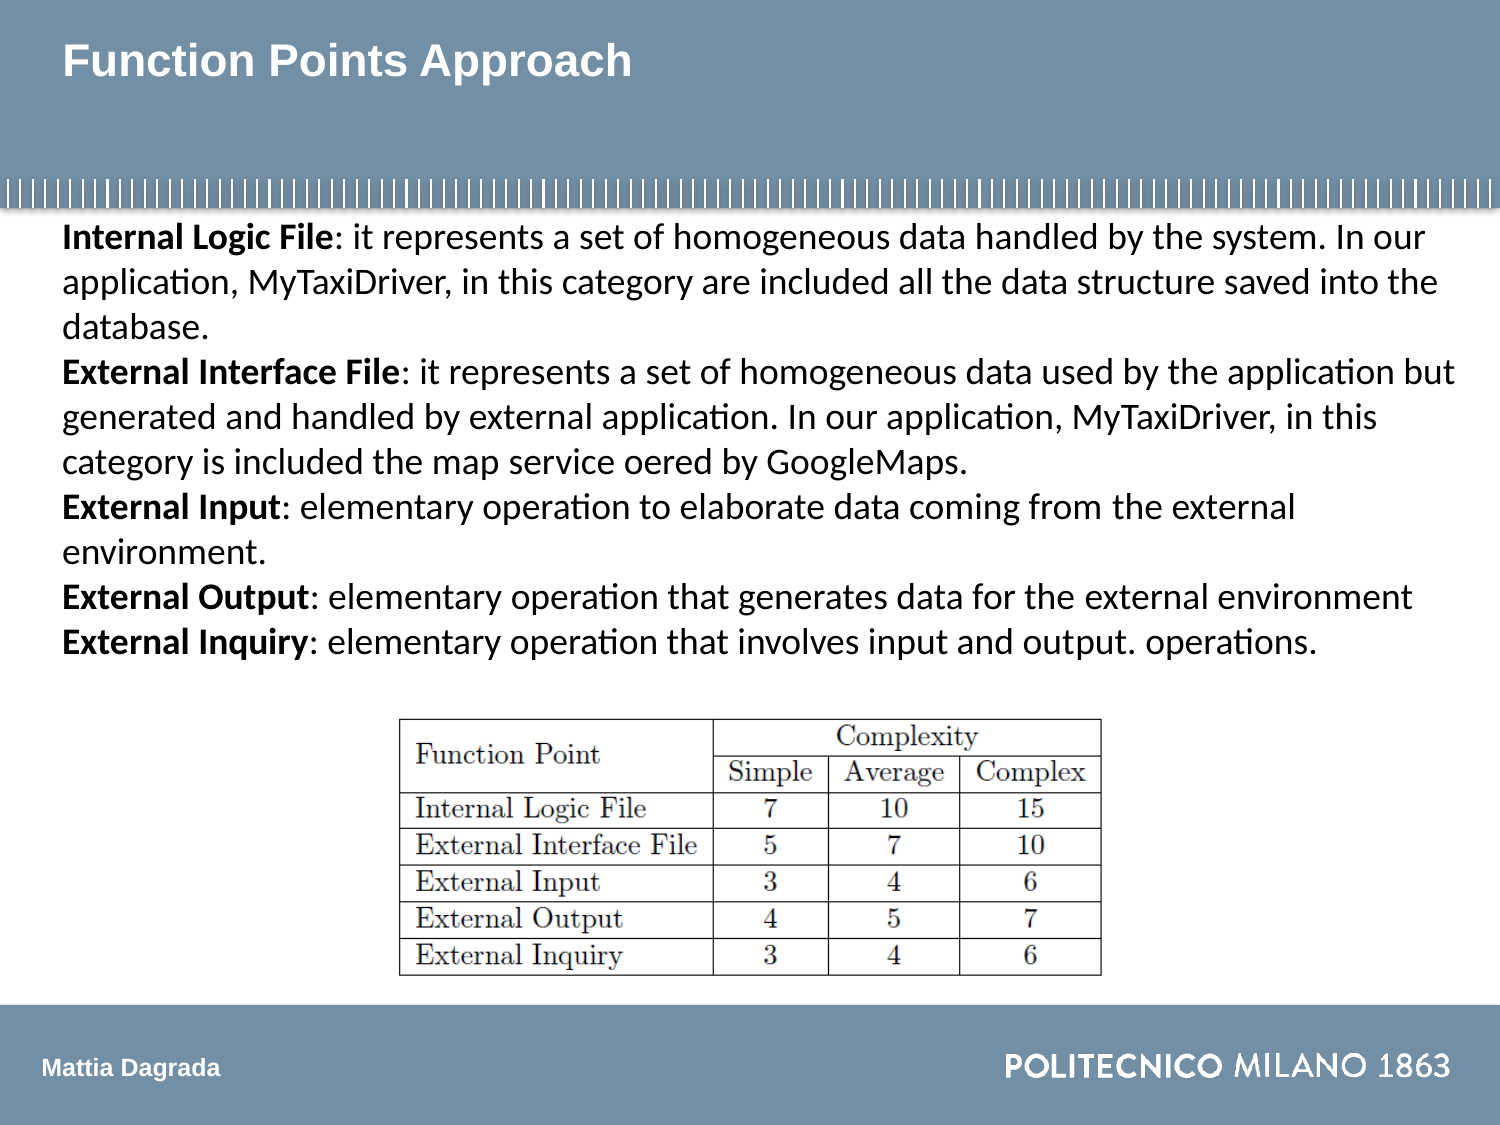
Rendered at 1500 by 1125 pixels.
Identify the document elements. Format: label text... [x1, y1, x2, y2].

picture [390, 712, 1113, 985]
picture [999, 1041, 1456, 1089]
text_box Internal Logic File: it represents a set of homogeneous data handled by the system. In our application, MyTaxiDriver, in this category are included all the data structure saved into the database. External Interface File: it represents a set of homogeneous data used by the application but generated and handled by external application. In our application, MyTaxiDriver, in this category is included the map service oered by GoogleMaps. External Input: elementary operation to elaborate data coming from the external environment. External Output: elementary operation that generates data for the external environment External Inquiry: elementary operation that involves input and output. operations. [47, 204, 1488, 670]
title Function Points Approach [47, 22, 1455, 161]
